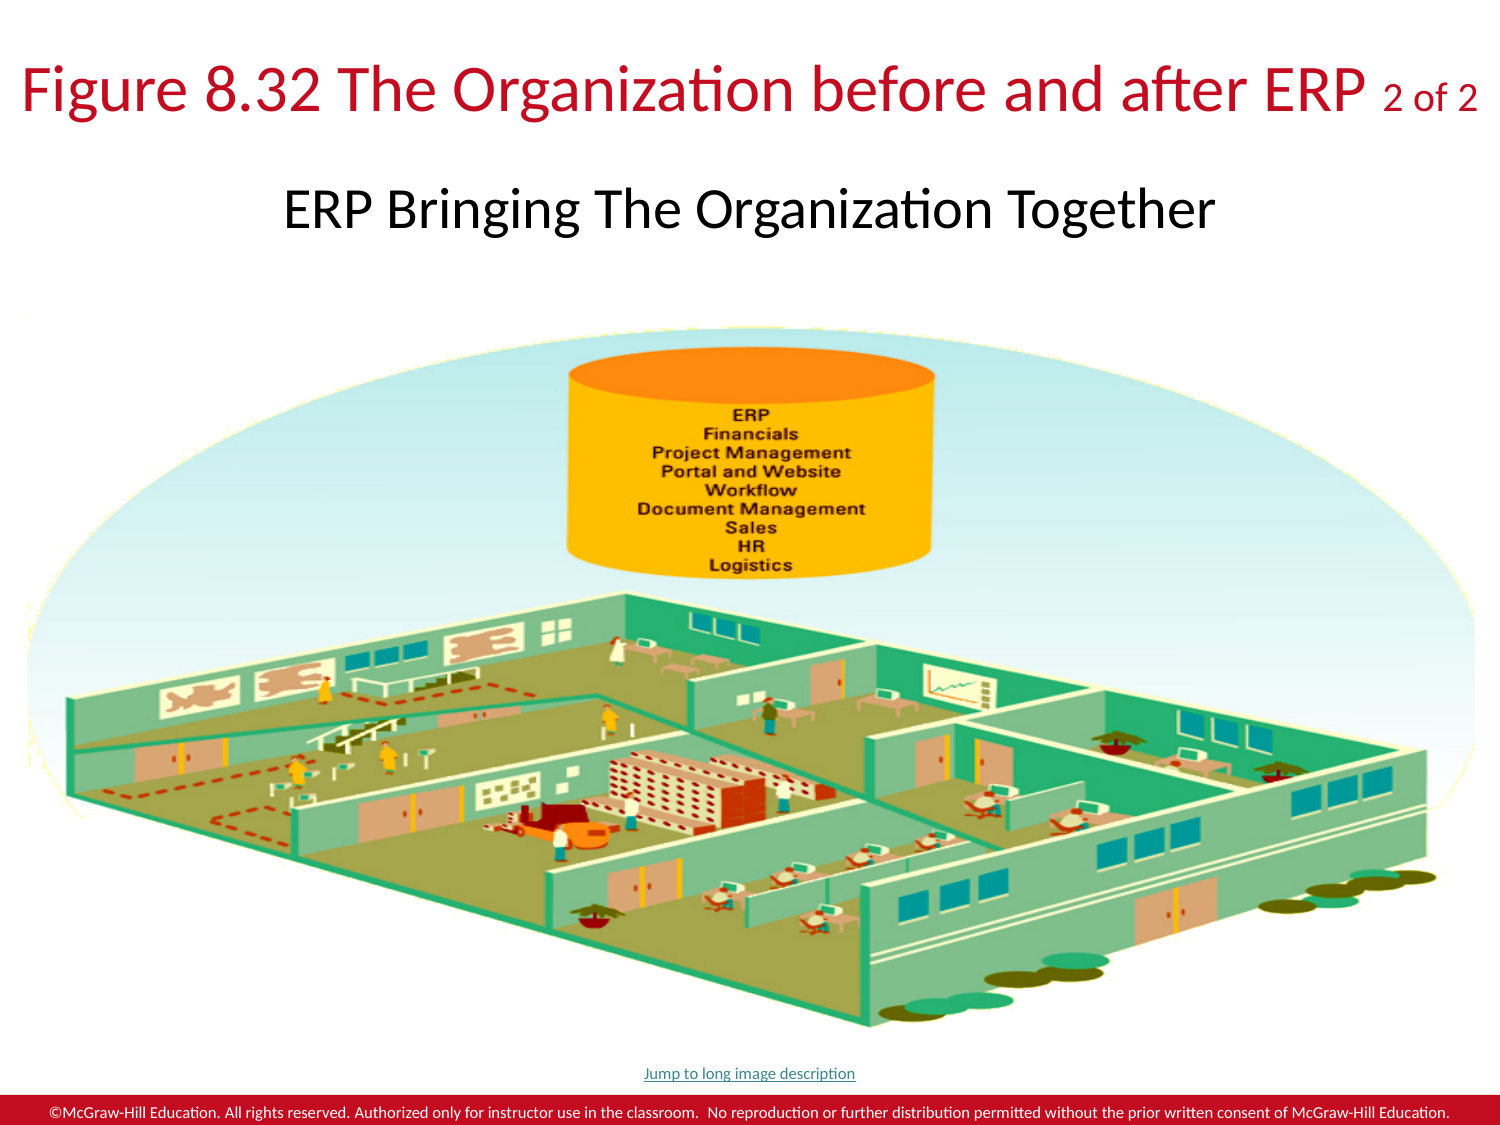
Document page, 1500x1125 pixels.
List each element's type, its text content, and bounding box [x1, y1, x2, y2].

list Jump to long image description [568, 1062, 932, 1092]
list ERP Bringing The Organization Together [75, 162, 1425, 310]
title Figure 8.32 The Organization before and after ERP 2 of 2 [0, 37, 1500, 138]
picture [26, 312, 1475, 1029]
